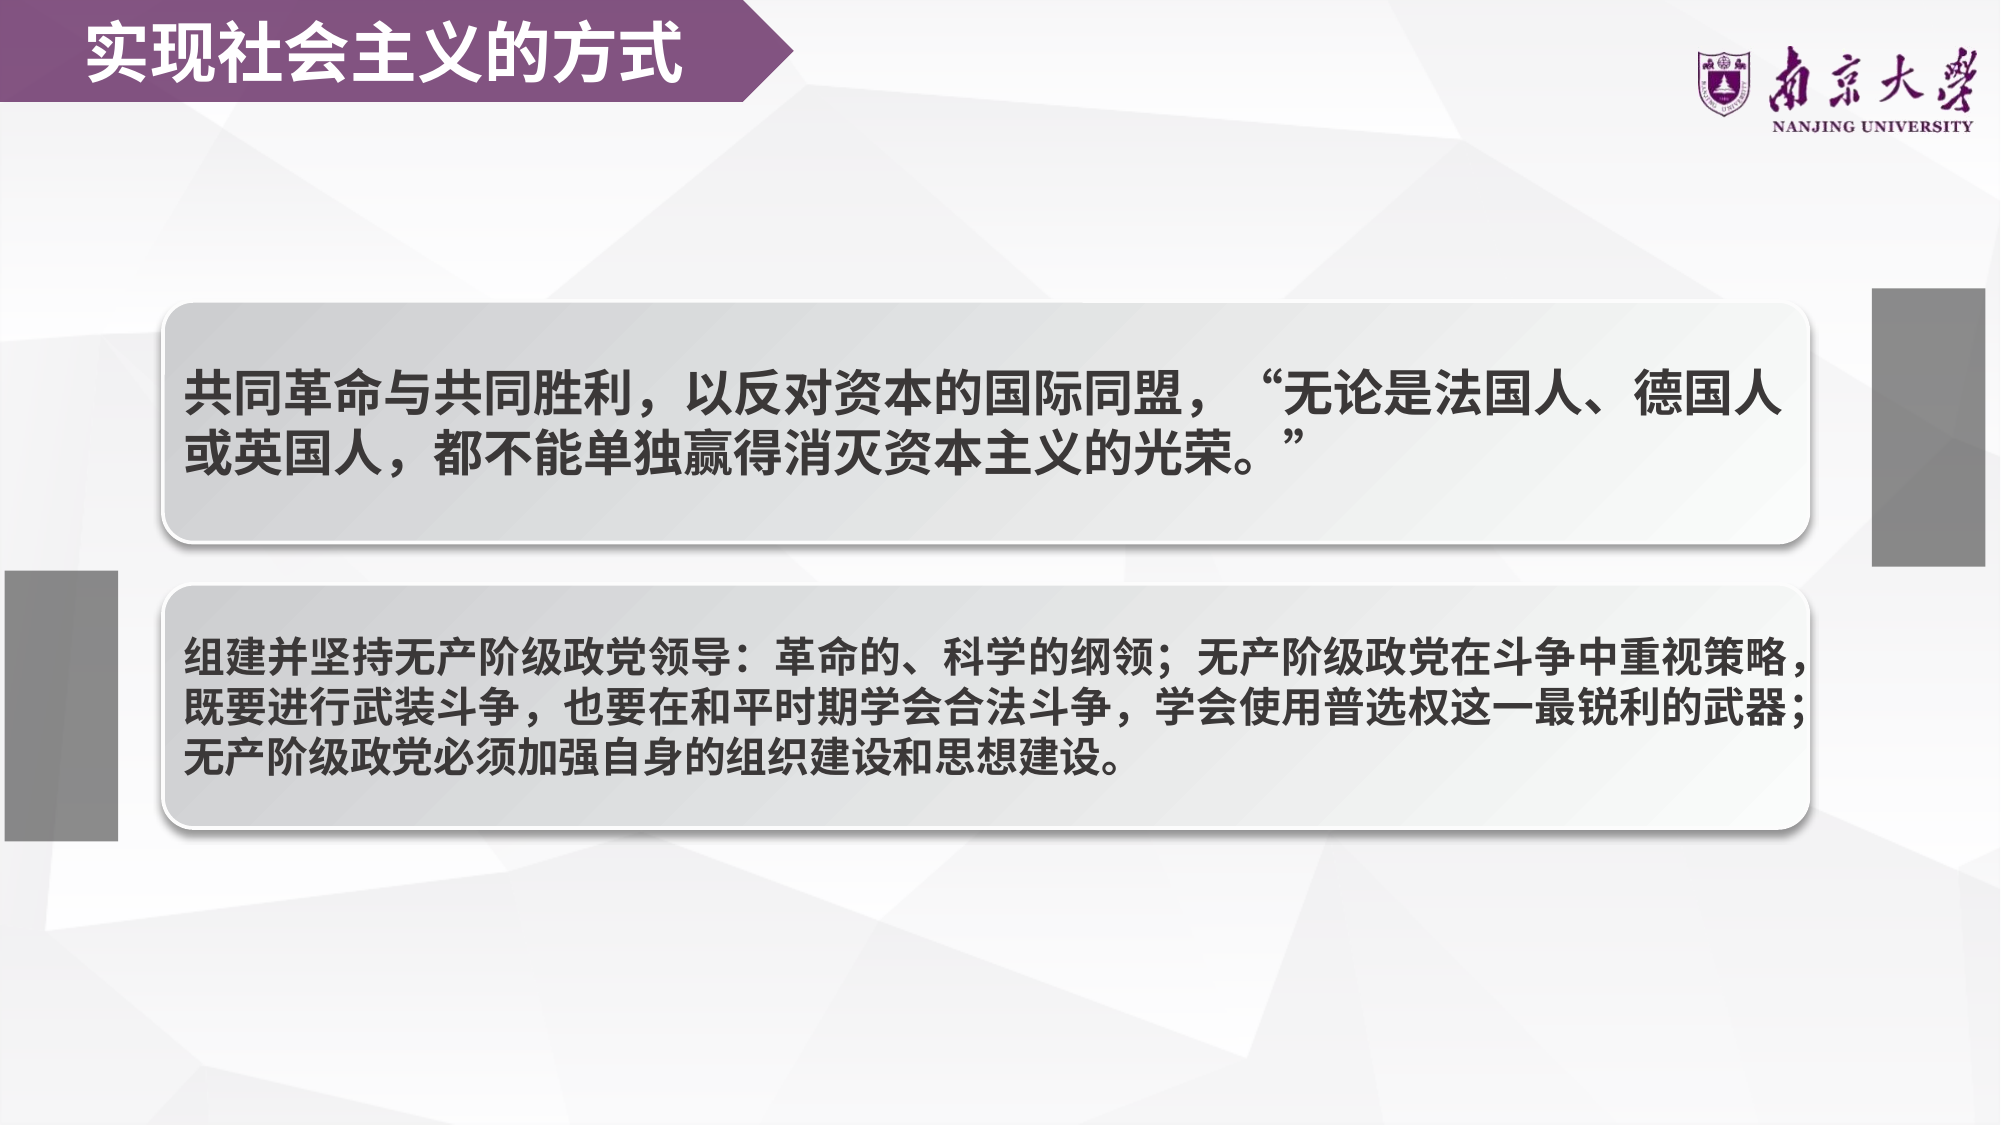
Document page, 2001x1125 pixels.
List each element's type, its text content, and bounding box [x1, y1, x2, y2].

text_box 共同革命与共同胜利，以反对资本的国际同盟，“无论是法国人、德国人或英国人，都不能单独赢得消灭资本主义的光荣。” [161, 299, 1810, 544]
text_box 组建并坚持无产阶级政党领导：革命的、科学的纲领；无产阶级政党在斗争中重视策略，既要进行武装斗争，也要在和平时期学会合法斗争，学会使用普选权这一最锐利的武器；无产阶级政党必须加强自身的组织建设和思想建设。 [161, 582, 1810, 830]
picture [0, 0, 2001, 1125]
text_box [1871, 288, 1986, 567]
text_box 实现社会主义的方式 [0, 0, 796, 103]
text_box [4, 570, 119, 842]
